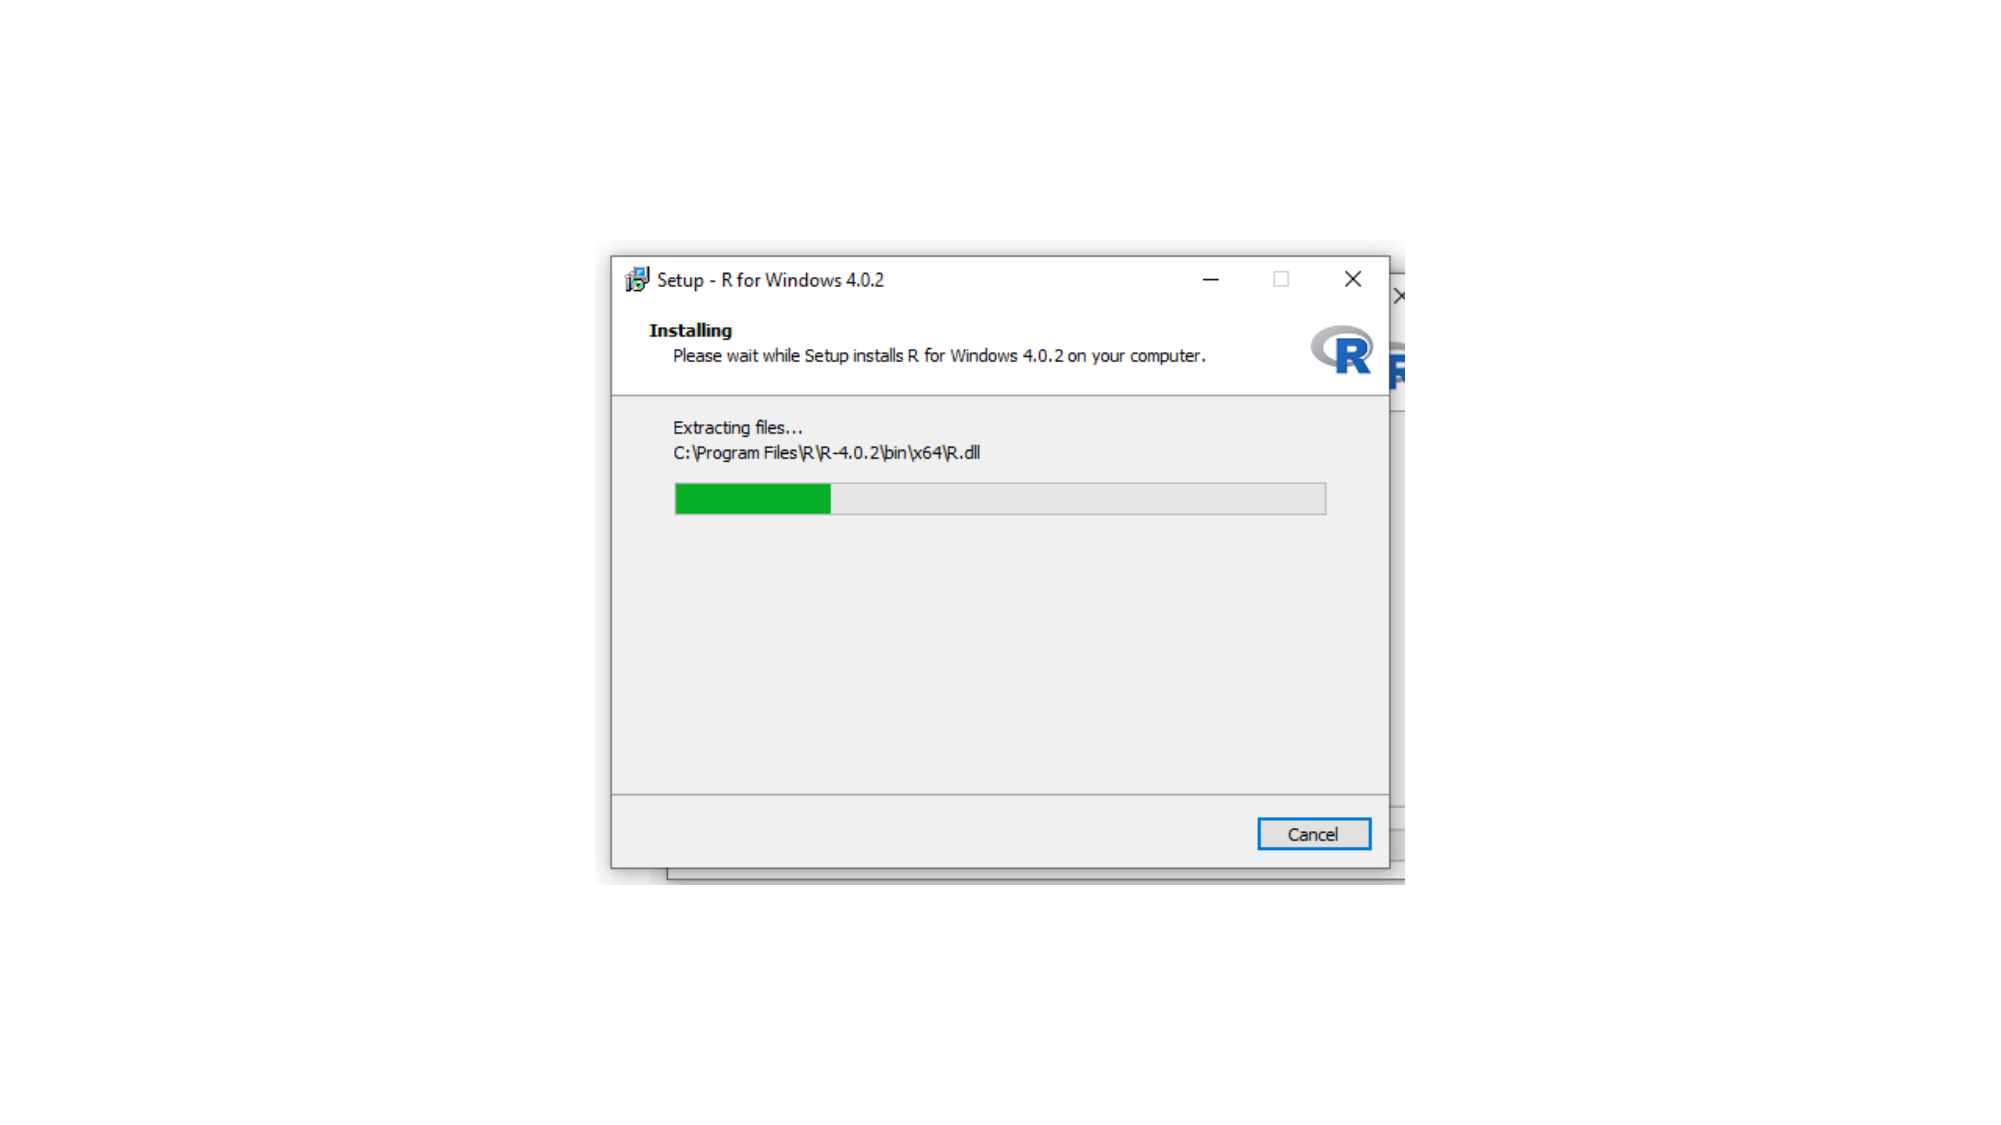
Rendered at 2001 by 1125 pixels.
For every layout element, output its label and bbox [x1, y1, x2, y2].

picture [595, 240, 1405, 885]
